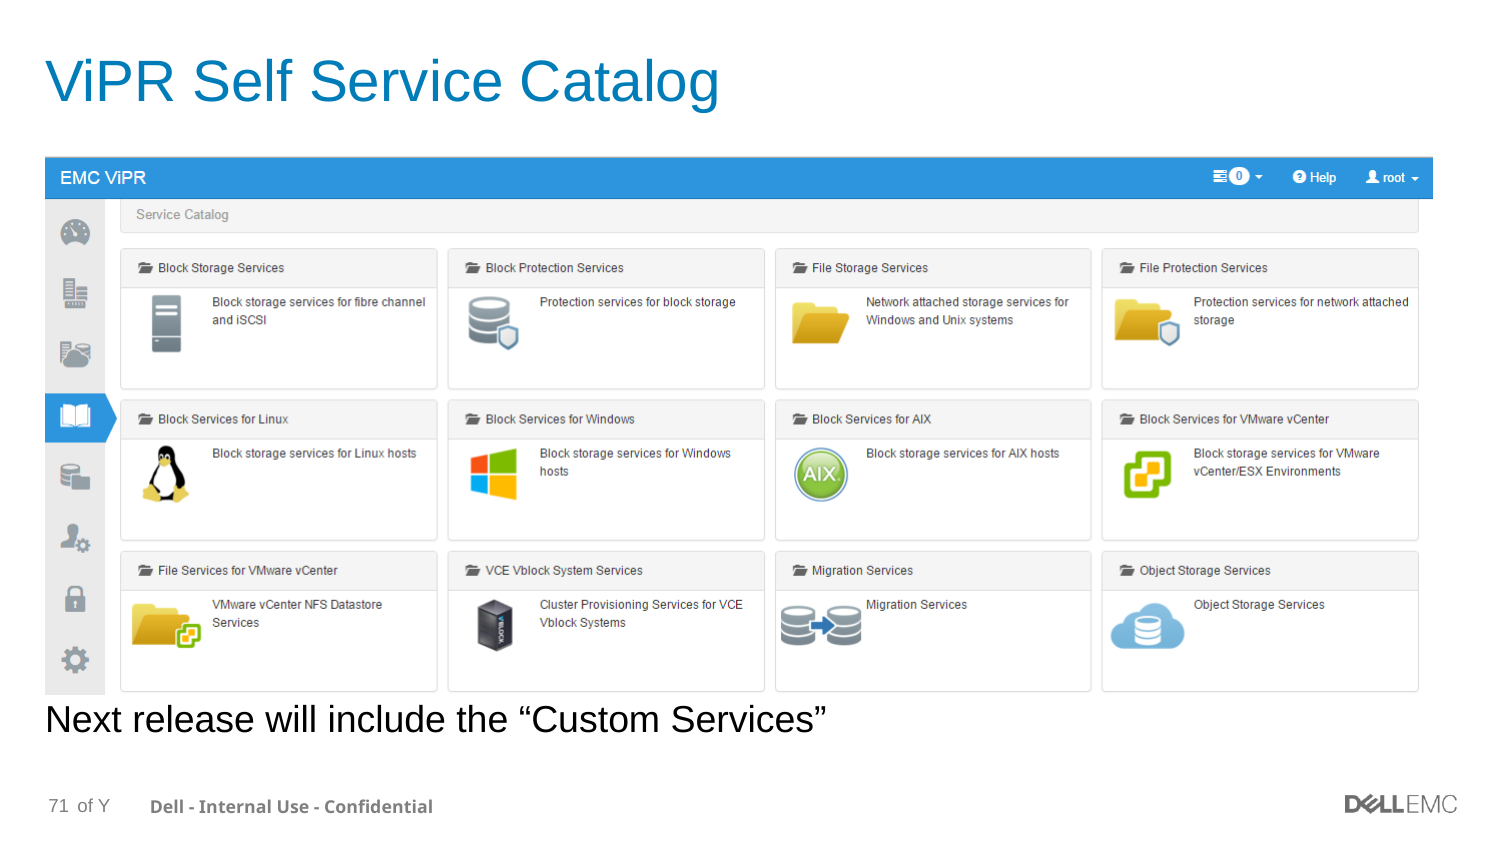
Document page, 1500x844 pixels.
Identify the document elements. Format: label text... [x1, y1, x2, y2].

picture [44, 156, 1433, 696]
title ViPR Self Service Catalog [45, 43, 1350, 149]
picture [1345, 793, 1457, 814]
list Next release will include the “Custom Services” [45, 702, 1350, 789]
